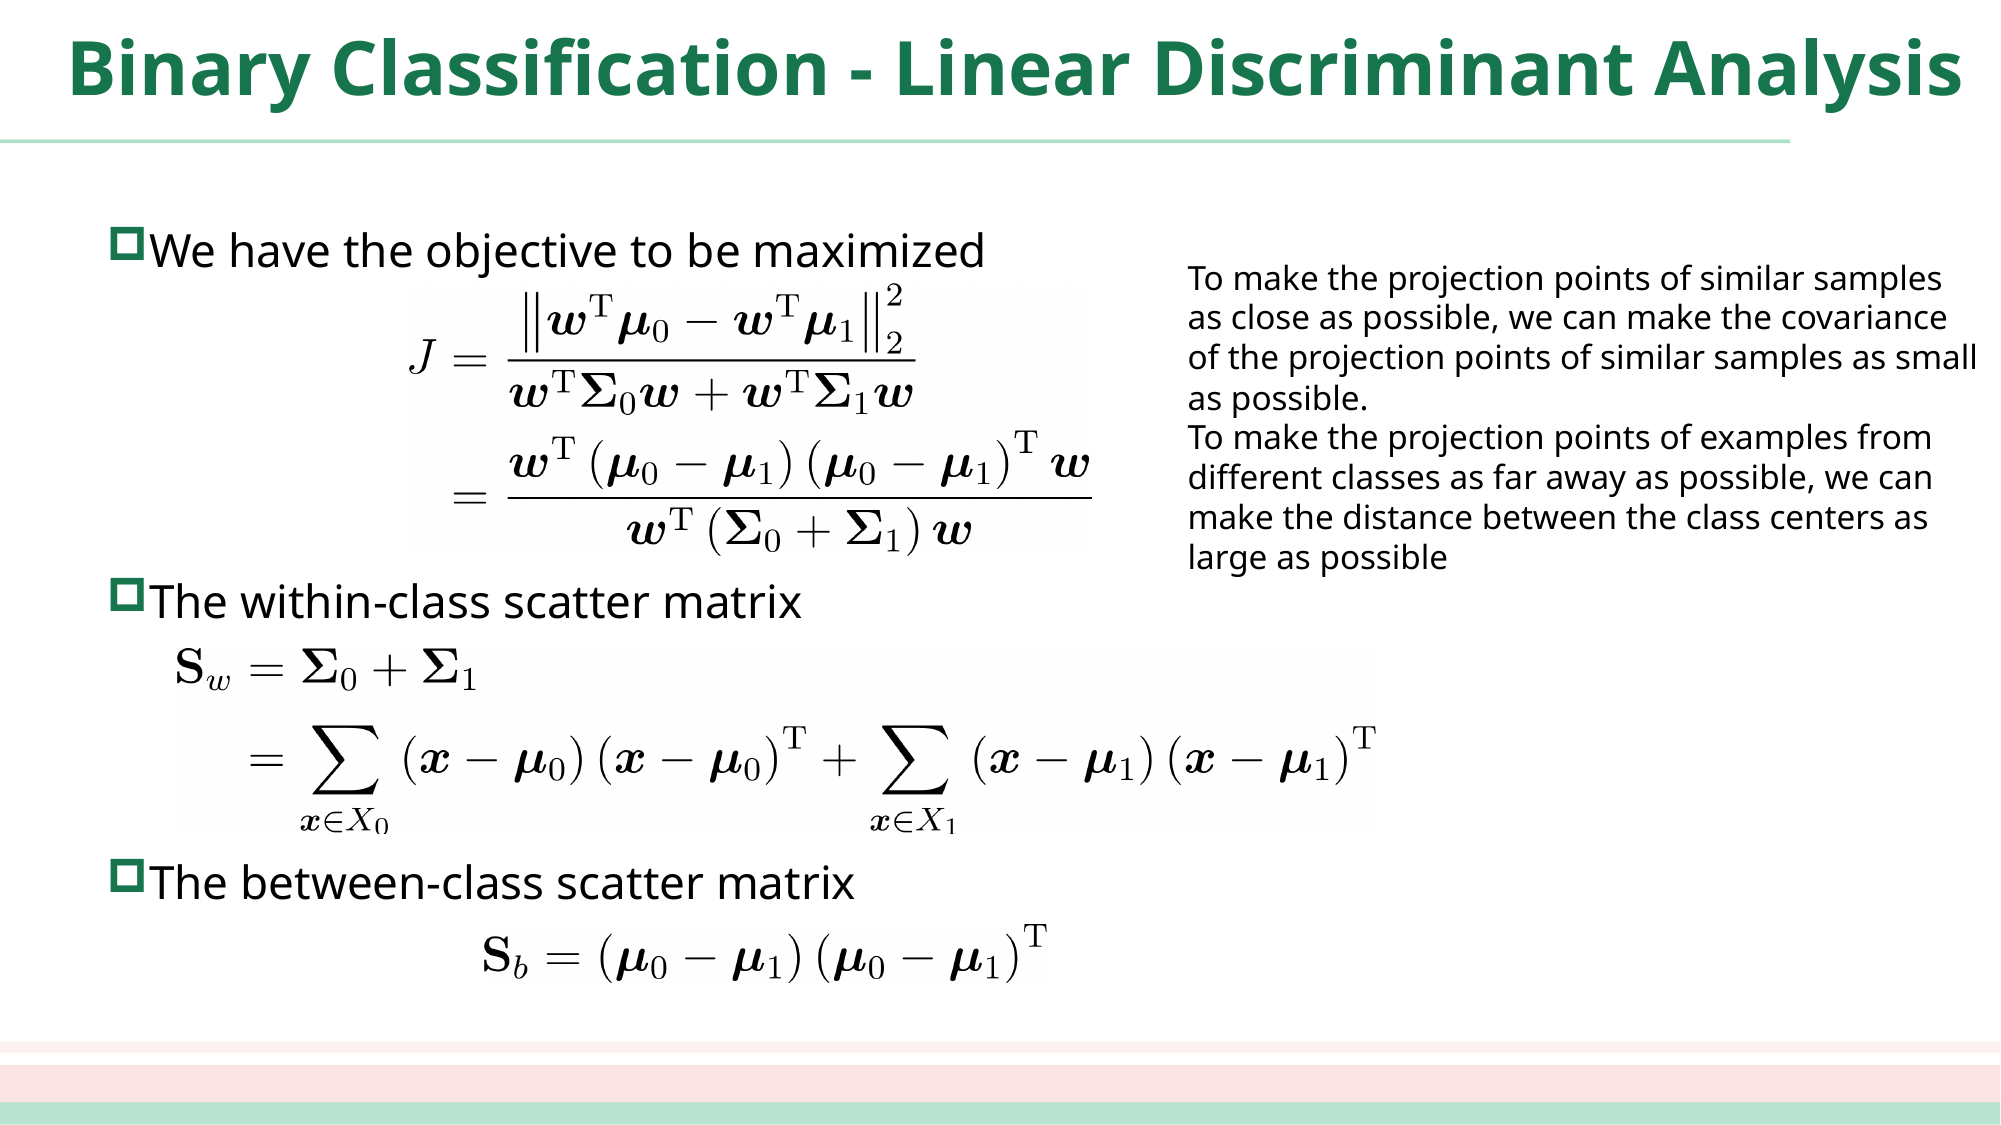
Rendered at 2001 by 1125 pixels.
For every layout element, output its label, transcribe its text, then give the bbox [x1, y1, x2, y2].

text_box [482, 920, 1049, 987]
picture [0, 0, 2001, 1125]
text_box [407, 279, 1094, 558]
text_box To make the projection points of similar samples as close as possible, we can make the covariance of the projection points of similar samples as small as possible. To make the projection points of examples from different classes as far away as possible, we can make the distance between the class centers as large as possible [1097, 249, 2000, 584]
title Binary Classification - Linear Discriminant Analysis [51, 7, 2000, 135]
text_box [175, 644, 1378, 839]
list We have the objective to be maximized The within-class scatter matrix The between-class scatter matrix [91, 219, 1506, 1035]
